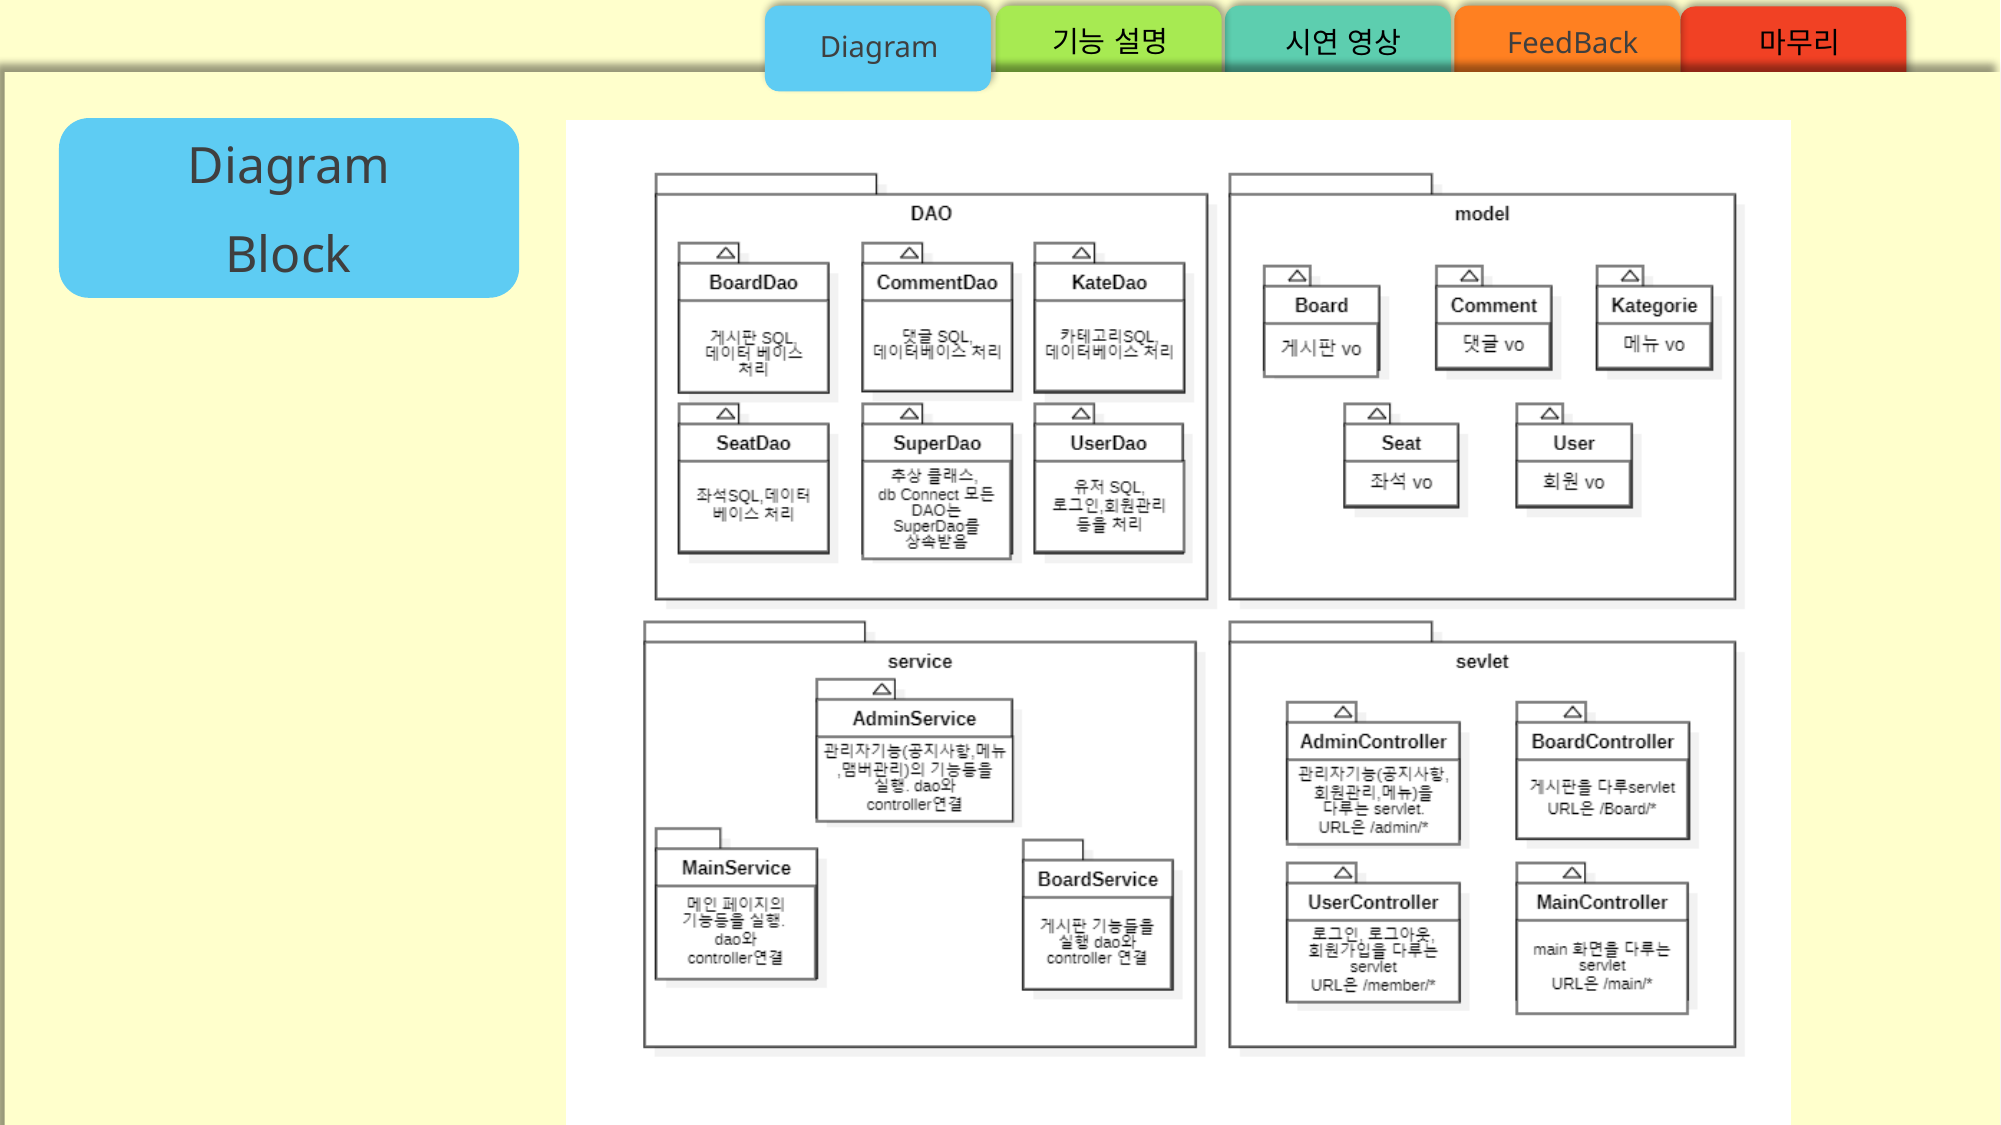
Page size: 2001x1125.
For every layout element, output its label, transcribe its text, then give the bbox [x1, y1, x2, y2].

text_box Diagram [791, 15, 968, 77]
text_box Diagram [58, 120, 520, 207]
picture [566, 120, 1791, 1125]
text_box 마무리 [1712, 11, 1889, 72]
text_box 기능 설명 [1022, 10, 1199, 72]
text_box FeedBack [1473, 11, 1672, 73]
text_box Block [58, 209, 519, 295]
text_box 시연 영상 [1255, 11, 1432, 72]
